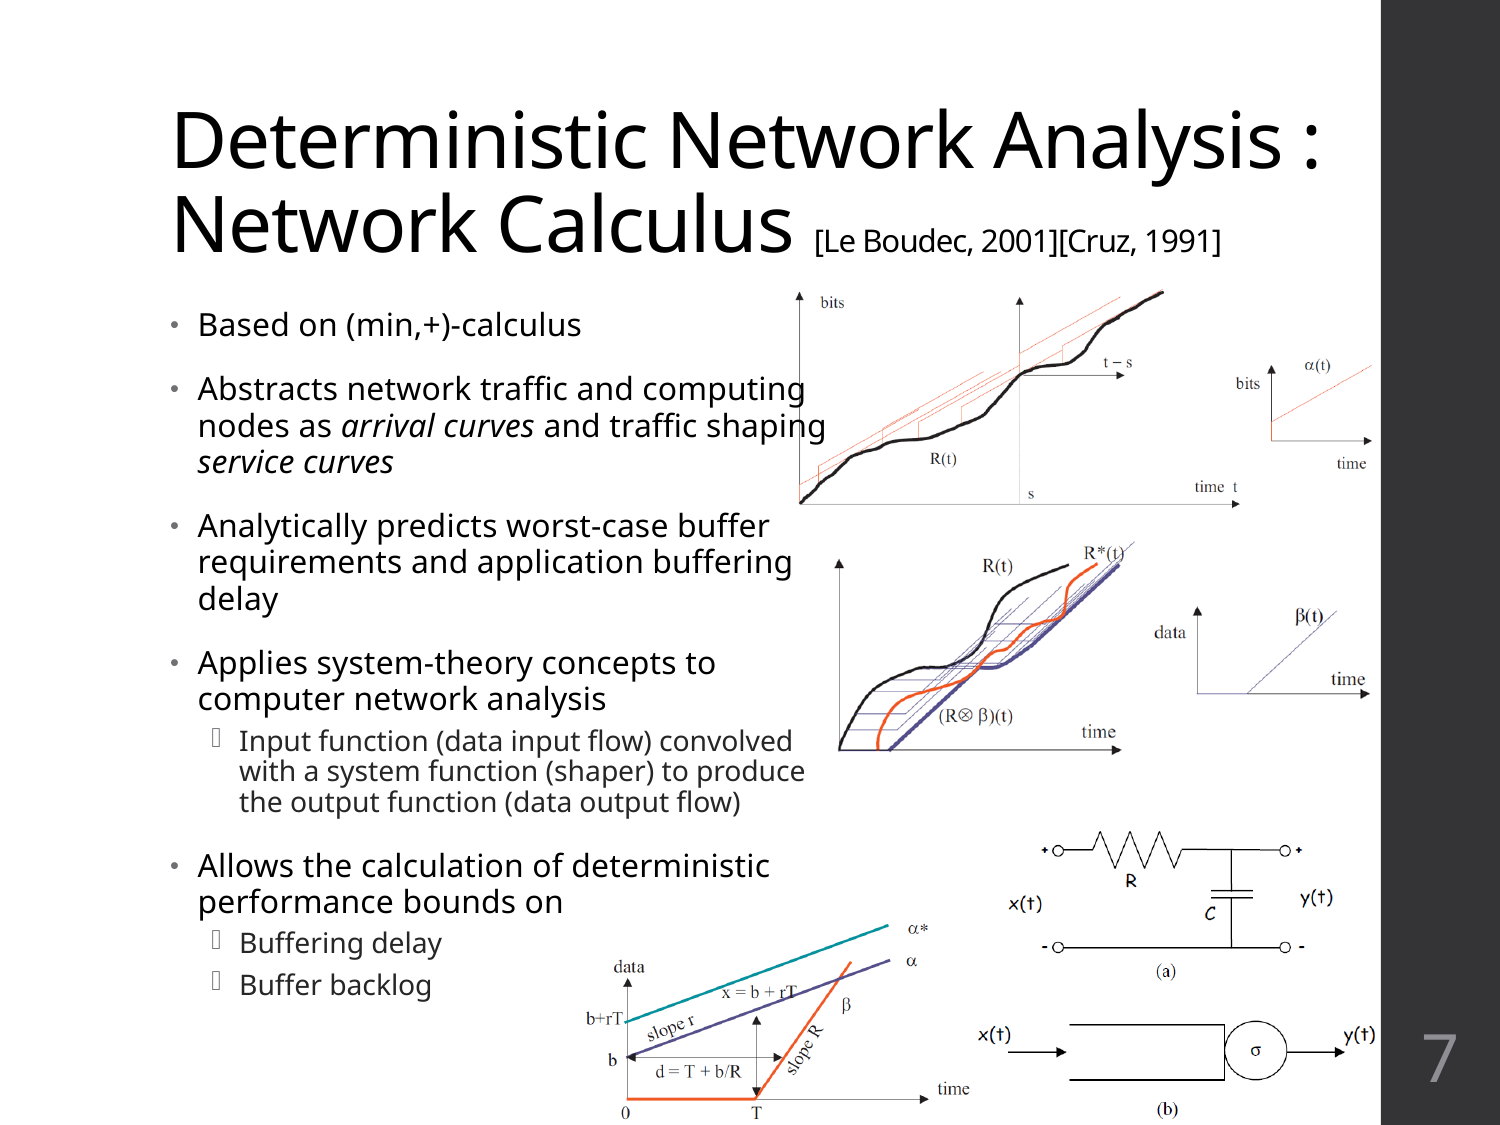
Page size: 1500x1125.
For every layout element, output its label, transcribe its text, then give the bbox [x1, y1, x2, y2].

picture [792, 283, 1374, 511]
slide_number 7 [1386, 1012, 1498, 1110]
picture [829, 533, 1377, 763]
picture [579, 824, 1380, 1125]
list Based on (min,+)-calculus Abstracts network traffic and computing nodes as arrival curves and traffic shaping service curves Analytically predicts worst-case buffer requirements and application buffering delay Applies system-theory concepts to computer network analysis Input function (data input flow) convolved with a system function (shaper) to produce the output function (data output flow) Allows the calculation of deterministic performance bounds on Buffering delay Buffer backlog [155, 299, 850, 1014]
title Deterministic Network Analysis : Network Calculus [Le Boudec, 2001][Cruz, 1991] [155, 60, 1348, 278]
